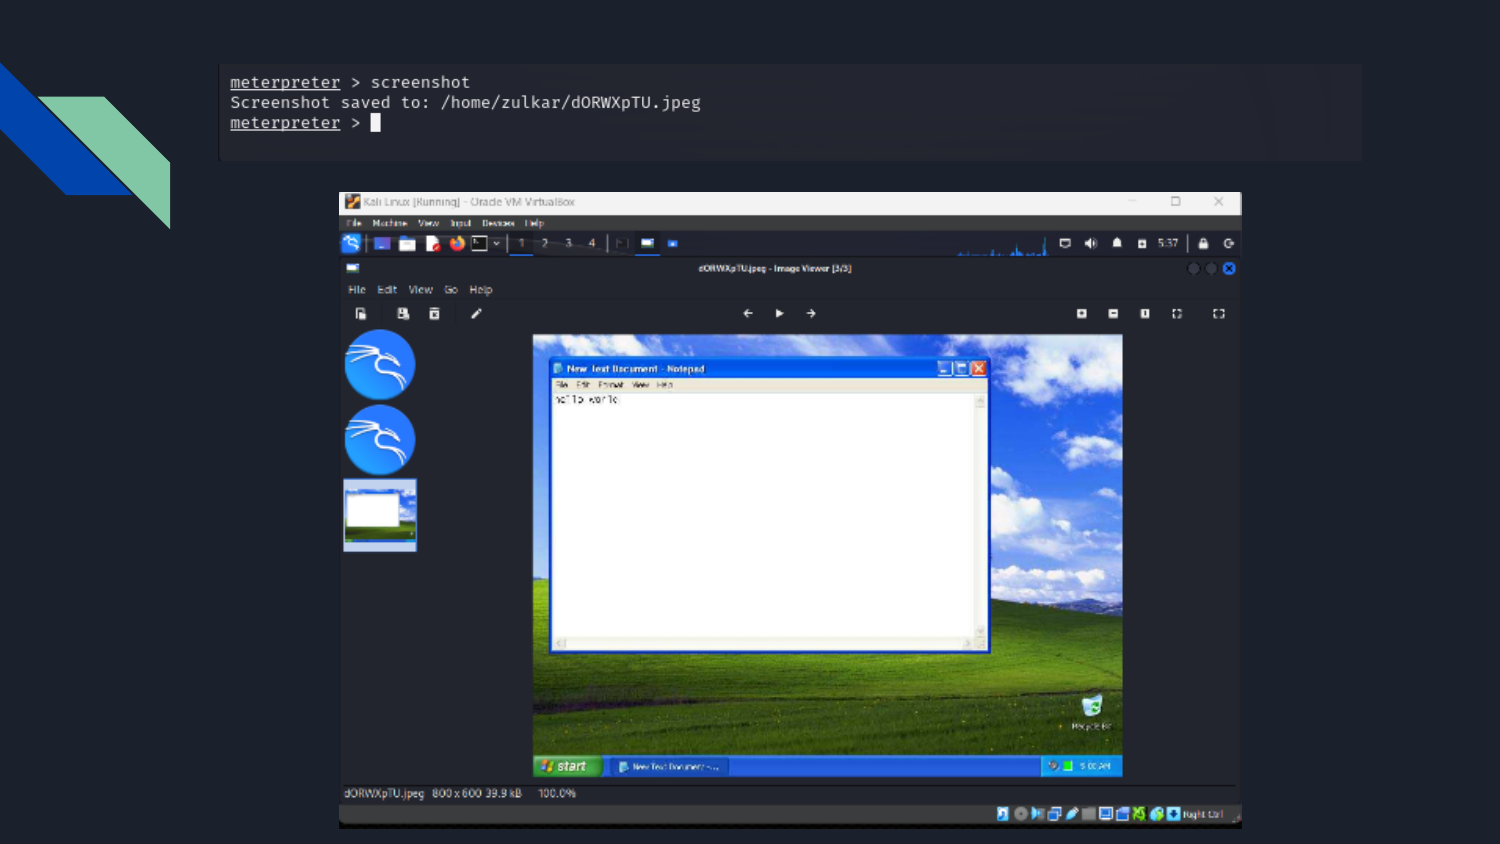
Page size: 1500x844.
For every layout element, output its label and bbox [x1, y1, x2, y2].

picture [218, 64, 1362, 162]
picture [339, 192, 1242, 829]
